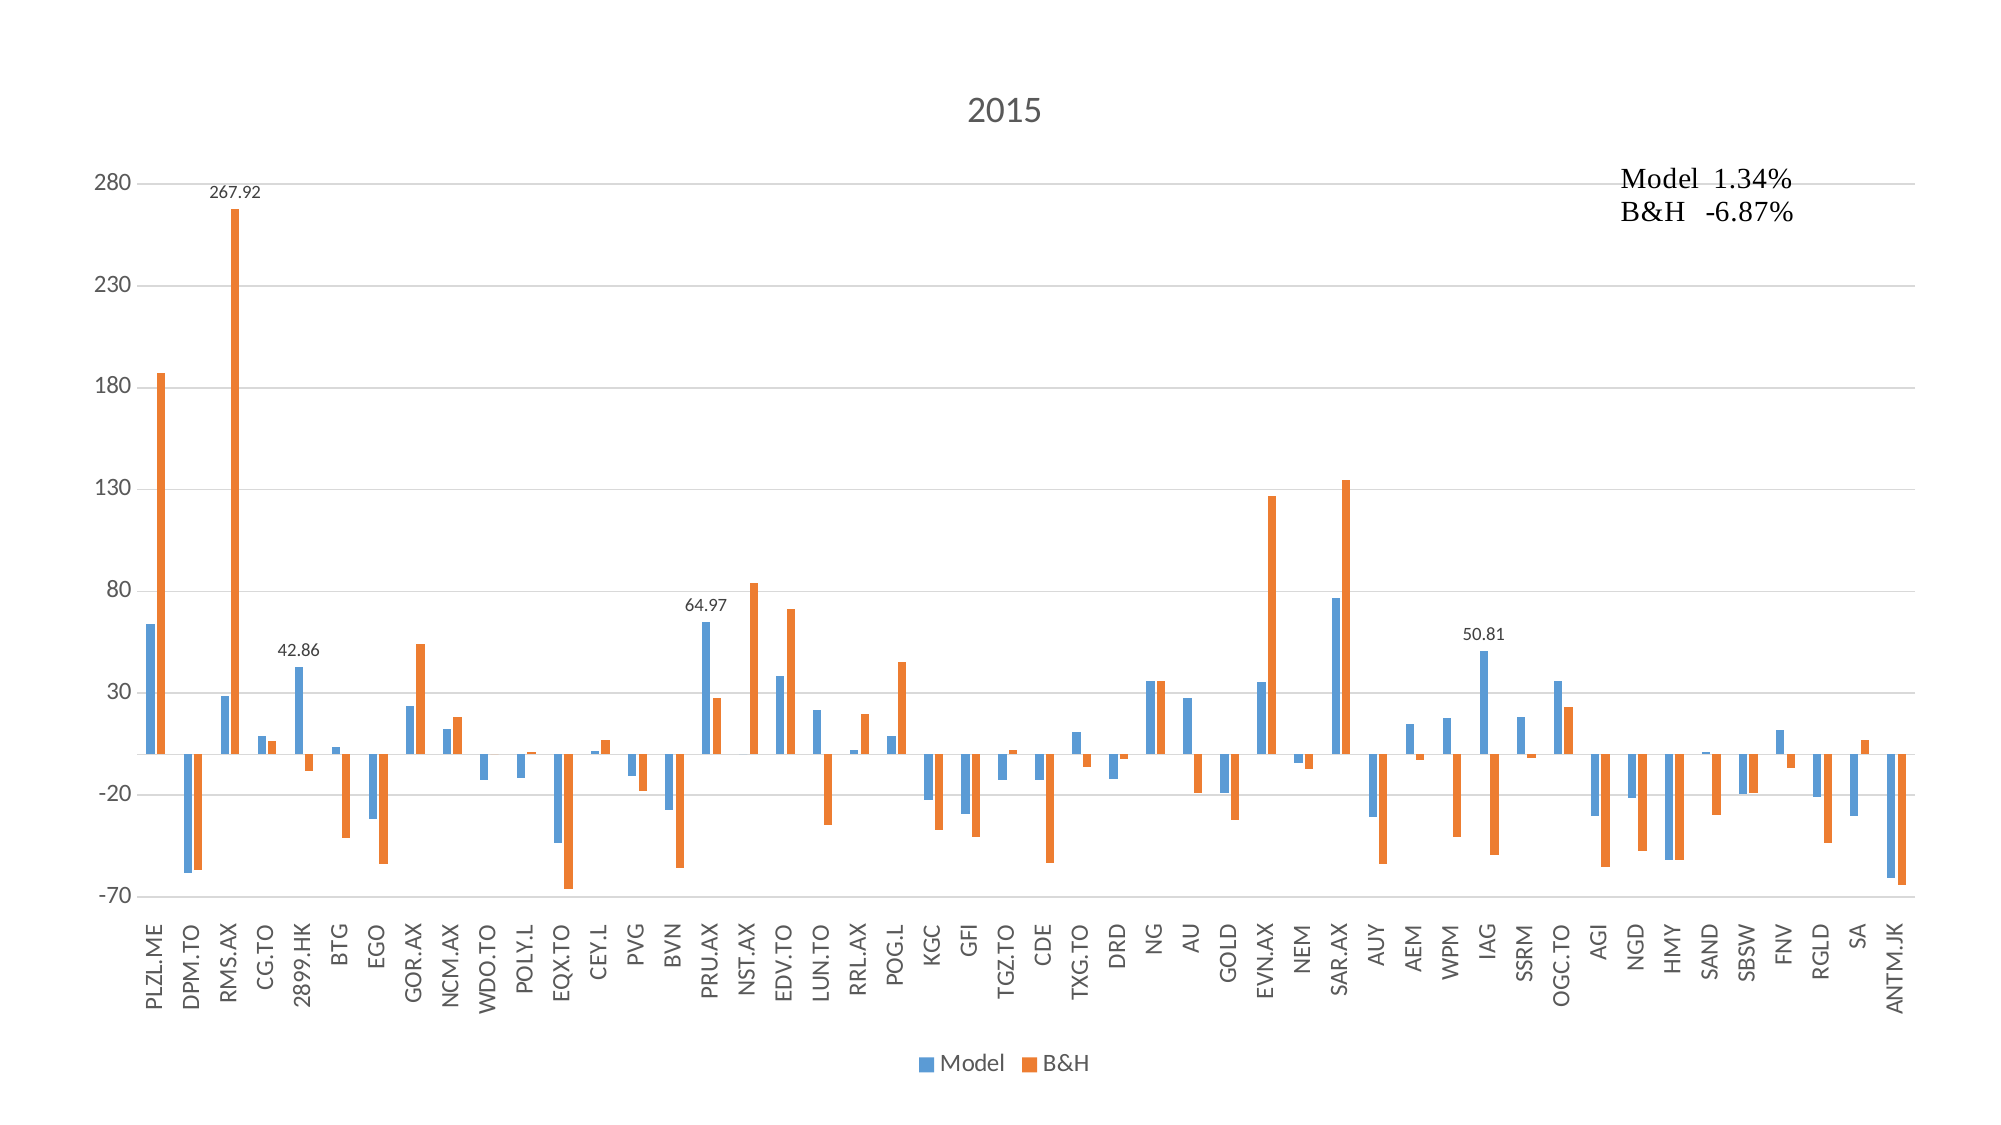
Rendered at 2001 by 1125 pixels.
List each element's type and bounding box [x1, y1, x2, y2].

chart [55, 54, 1953, 1084]
